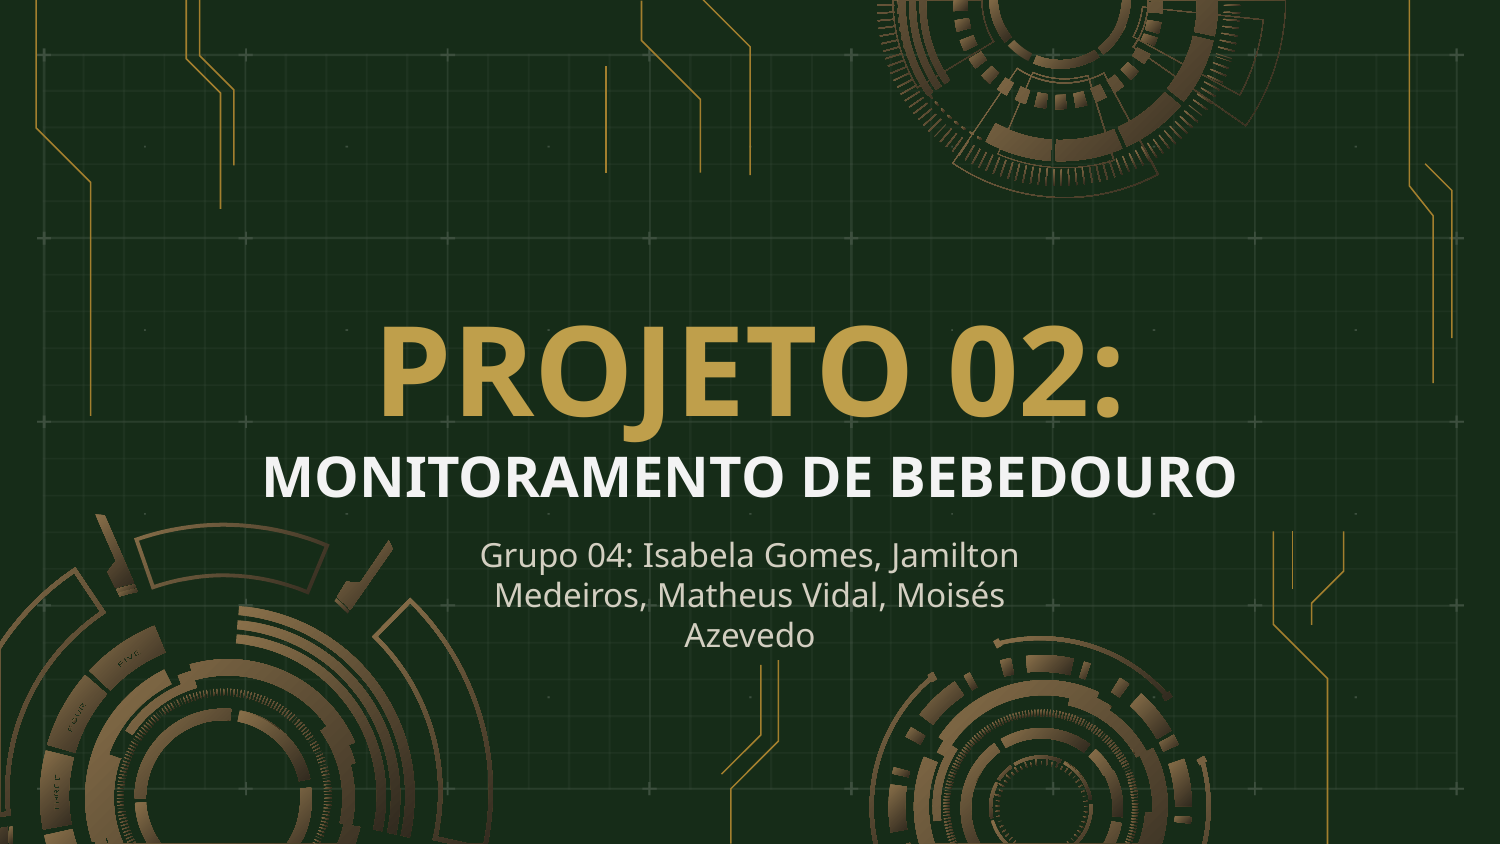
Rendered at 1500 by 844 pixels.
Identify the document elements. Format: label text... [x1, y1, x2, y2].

subtitle Grupo 04: Isabela Gomes, Jamilton Medeiros, Matheus Vidal, Moisés Azevedo [440, 579, 1060, 602]
title PROJETO 02: MONITORAMENTO DE BEBEDOURO [118, 276, 1382, 579]
